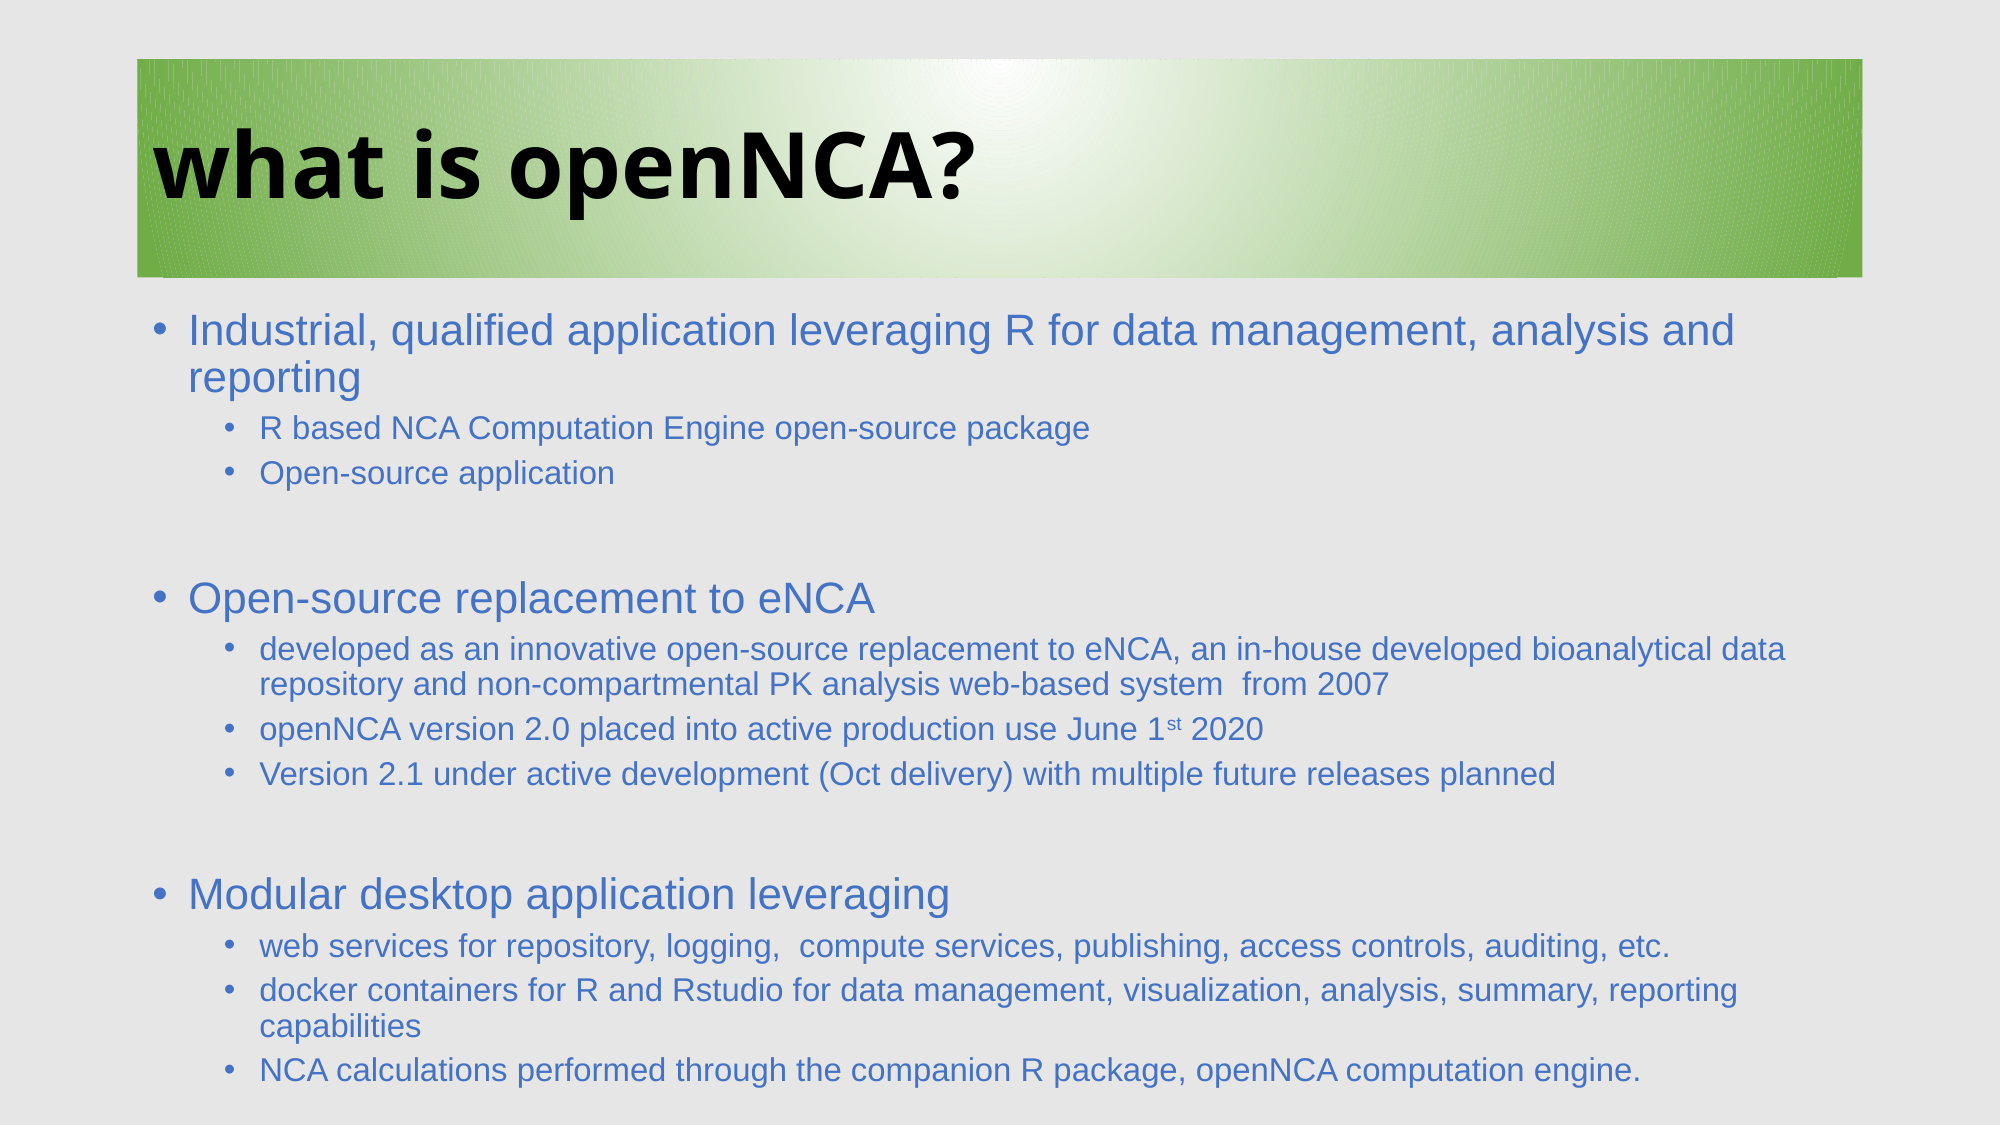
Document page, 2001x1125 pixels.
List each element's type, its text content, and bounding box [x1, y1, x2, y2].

title what is openNCA? [137, 59, 1863, 278]
list Industrial, qualified application leveraging R for data management, analysis and reporting R based NCA Computation Engine open-source package Open-source application Open-source replacement to eNCA developed as an innovative open-source replacement to eNCA, an in-house developed bioanalytical data repository and non-compartmental PK analysis web-based system from 2007 openNCA version 2.0 placed into active production use June 1st 2020 Version 2.1 under active development (Oct delivery) with multiple future releases planned Modular desktop application leveraging web services for repository, logging, compute services, publishing, access controls, auditing, etc. docker containers for R and Rstudio for data management, visualization, analysis, summary, reporting capabilities NCA calculations performed through the companion R package, openNCA computation engine. [137, 299, 1863, 1108]
